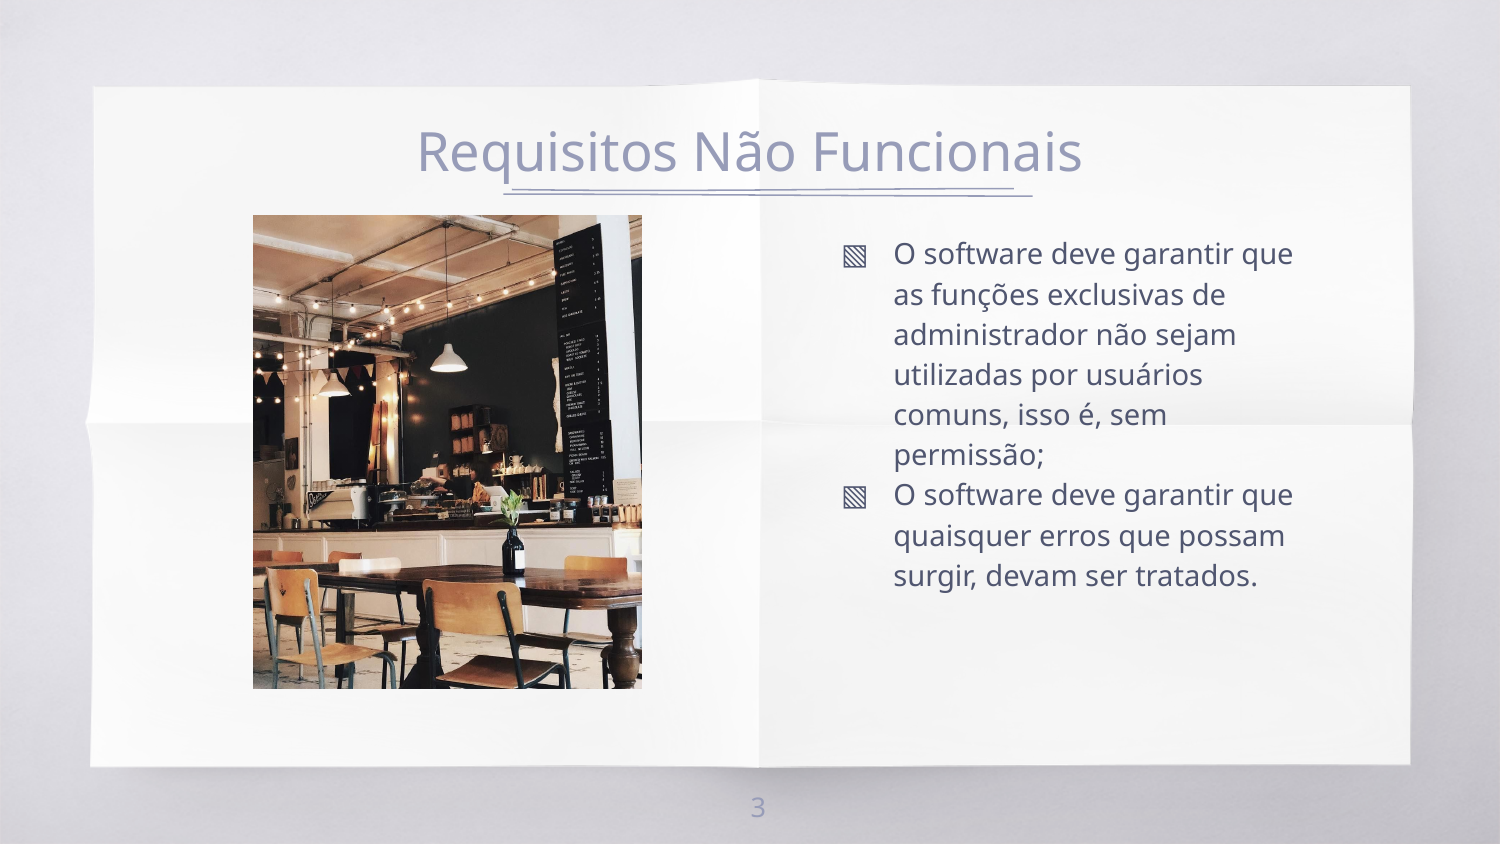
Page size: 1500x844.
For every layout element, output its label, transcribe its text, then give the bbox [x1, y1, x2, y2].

list O software deve garantir que as funções exclusivas de administrador não sejam utilizadas por usuários comuns, isso é, sem permissão; O software deve garantir que quaisquer erros que possam surgir, devam ser tratados. [803, 215, 1332, 403]
picture [0, 0, 1500, 844]
slide_number ‹#› [713, 775, 804, 825]
title Requisitos Não Funcionais [168, 84, 1332, 197]
